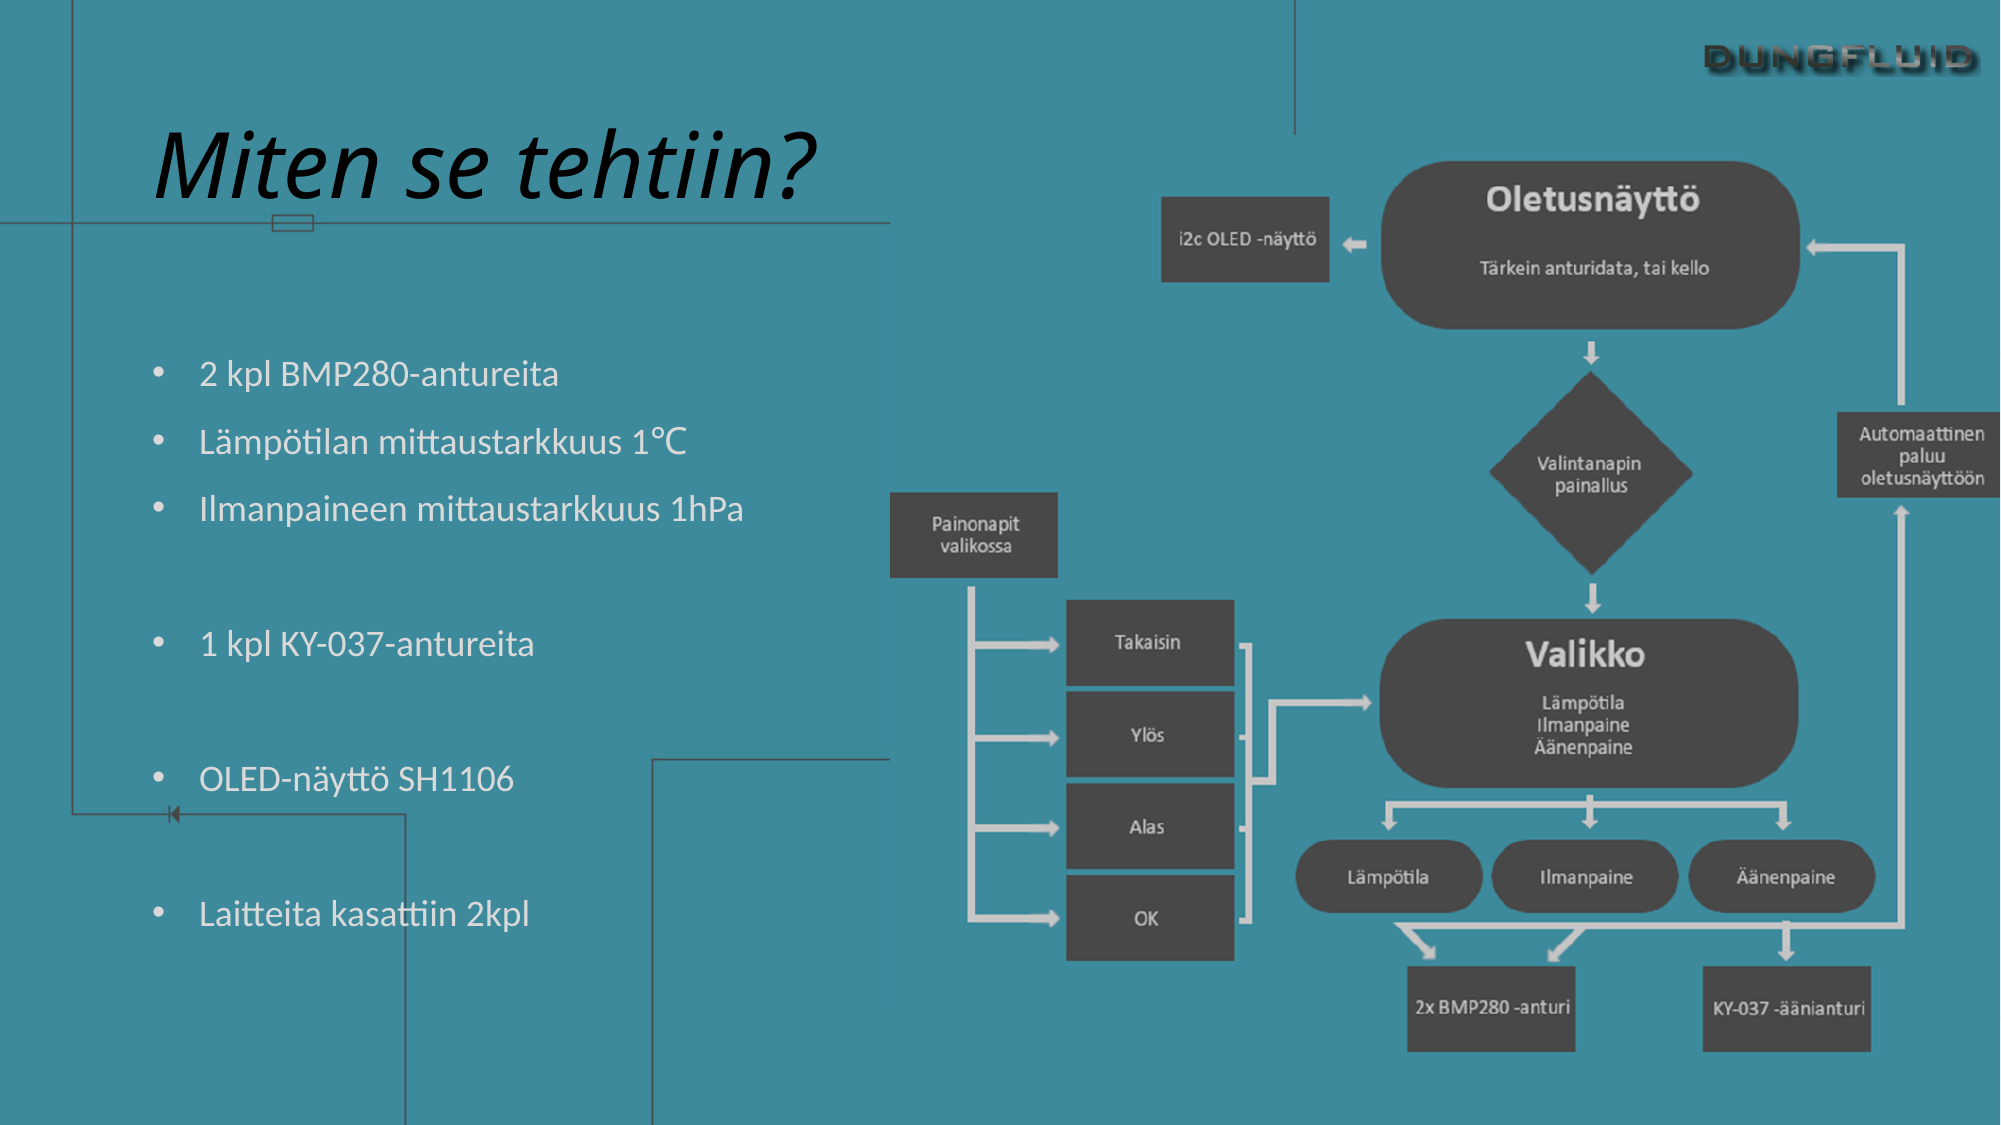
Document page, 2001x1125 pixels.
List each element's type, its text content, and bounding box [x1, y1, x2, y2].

picture [0, 0, 2001, 1125]
text_box 2 kpl BMP280-antureita Lämpötilan mittaustarkkuus 1℃ Ilmanpaineen mittaustarkkuus 1hPa 1 kpl KY-037-antureita OLED-näyttö SH1106 Laitteita kasattiin 2kpl [137, 319, 1561, 1125]
title Miten se tehtiin? [137, 59, 1863, 278]
